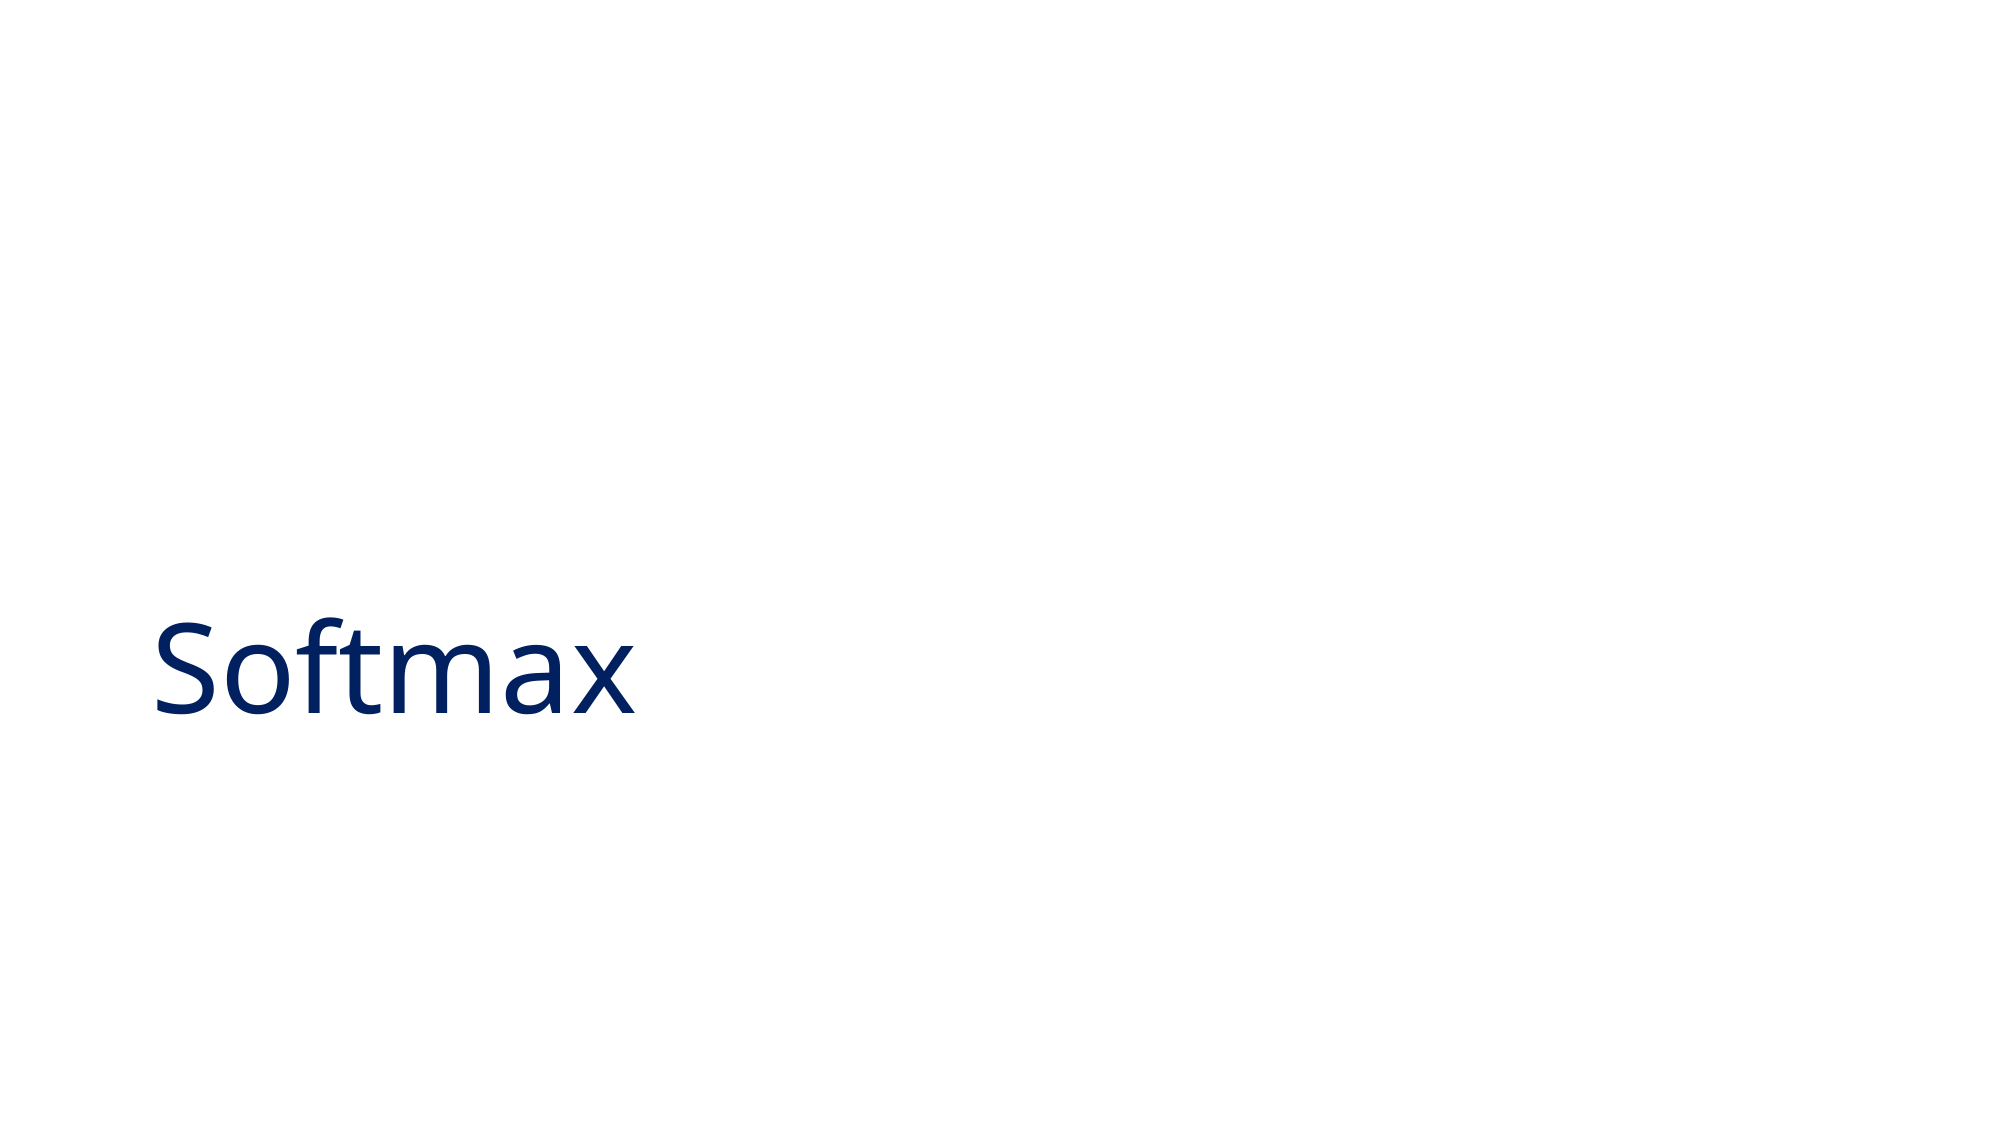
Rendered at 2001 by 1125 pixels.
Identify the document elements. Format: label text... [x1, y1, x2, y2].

title Softmax [136, 280, 1862, 749]
